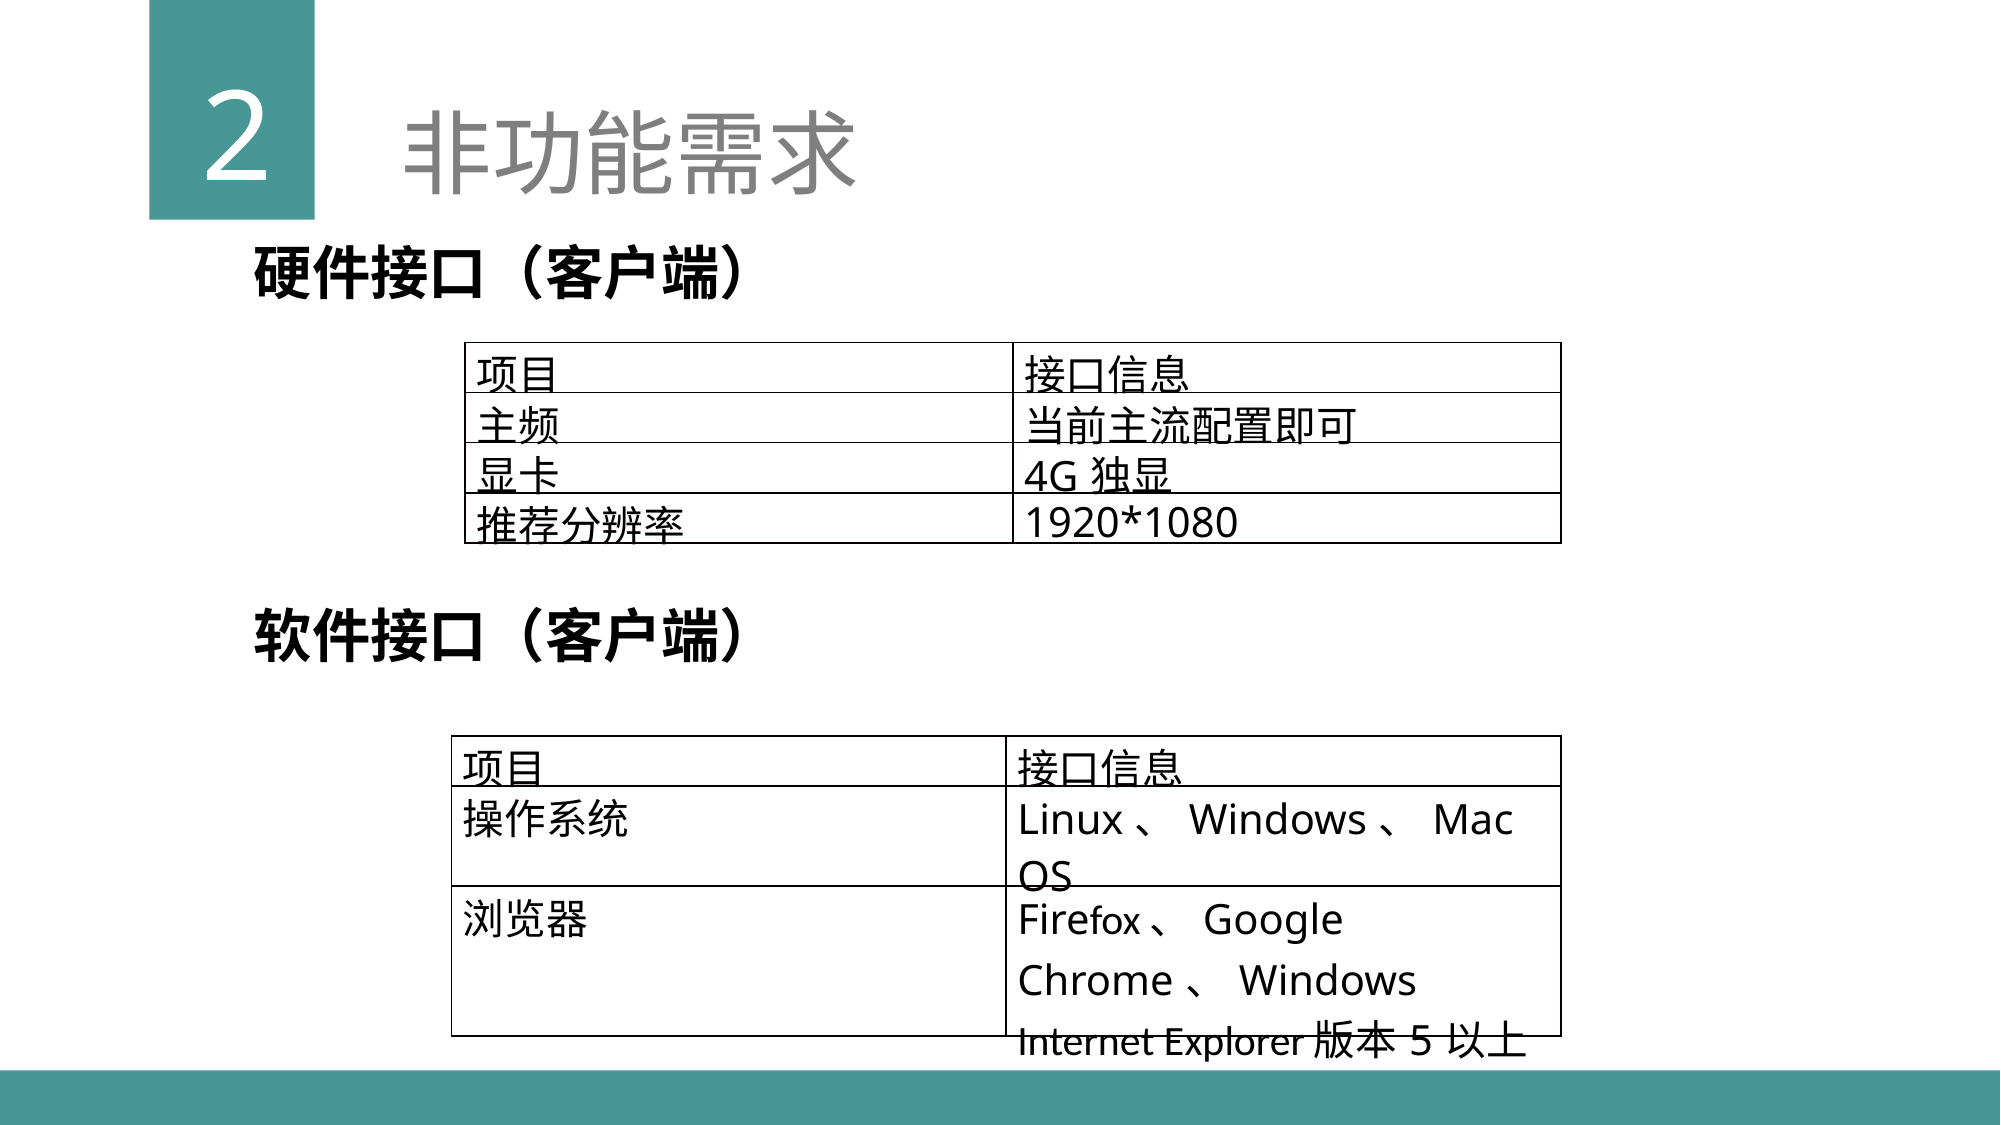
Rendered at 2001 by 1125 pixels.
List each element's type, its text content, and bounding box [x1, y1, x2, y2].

table_header 接口信息 [1007, 737, 1560, 785]
table_cell Firefox、Google Chrome、Windows Internet Explorer版本5以上 [1007, 887, 1560, 1035]
text_box [0, 1070, 2000, 1125]
text_box 非功能需求 [385, 88, 1426, 214]
text_box 软件接口（客户端） [239, 591, 851, 677]
table_cell 操作系统 [452, 787, 1005, 885]
table_cell Linux、Windows、Mac OS [1007, 787, 1560, 885]
table_cell 浏览器 [452, 887, 1005, 1035]
table_header 接口信息 [1014, 343, 1560, 392]
text_box 硬件接口（客户端） [239, 229, 840, 315]
table_cell 1920*1080 [1014, 494, 1560, 542]
table_cell 主频 [466, 393, 1012, 442]
table_cell 推荐分辨率 [466, 494, 1012, 542]
text_box 2 [154, 48, 320, 213]
table_cell 当前主流配置即可 [1014, 393, 1560, 442]
text_box [149, 0, 315, 220]
table_cell 4G独显 [1014, 443, 1560, 492]
table_header 项目 [452, 737, 1005, 785]
table_header 项目 [466, 343, 1012, 392]
table_cell 显卡 [466, 443, 1012, 492]
